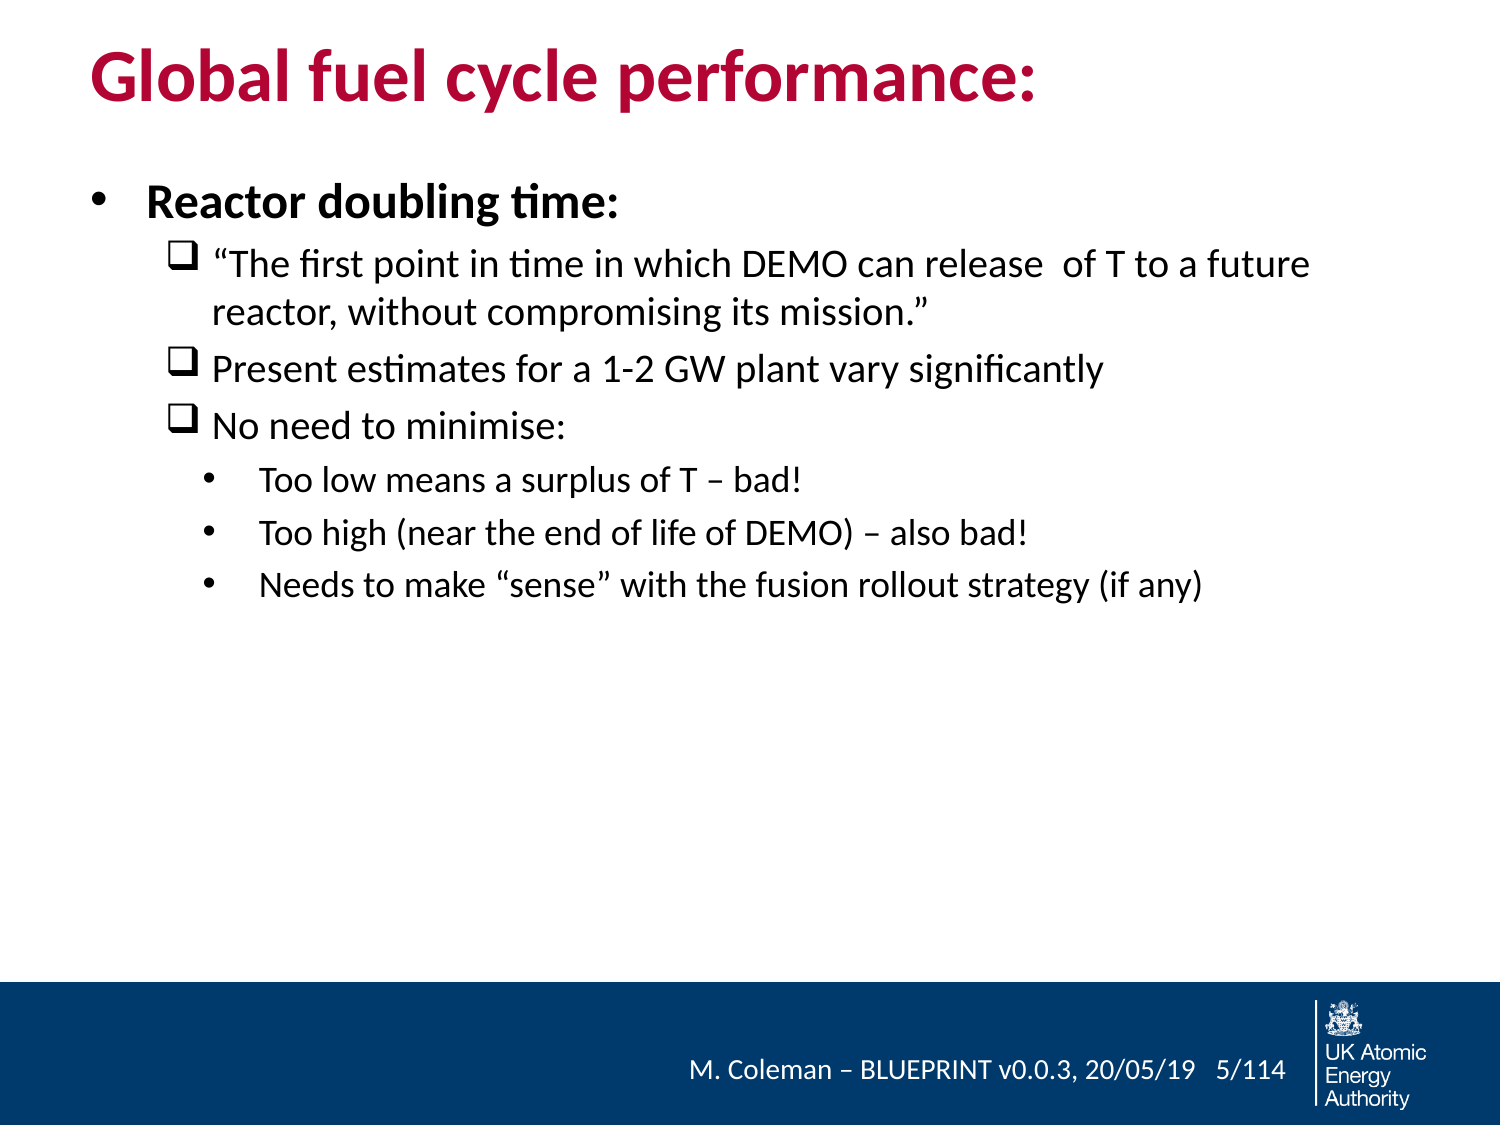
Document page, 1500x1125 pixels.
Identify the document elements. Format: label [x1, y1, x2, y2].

picture [1315, 1000, 1426, 1110]
